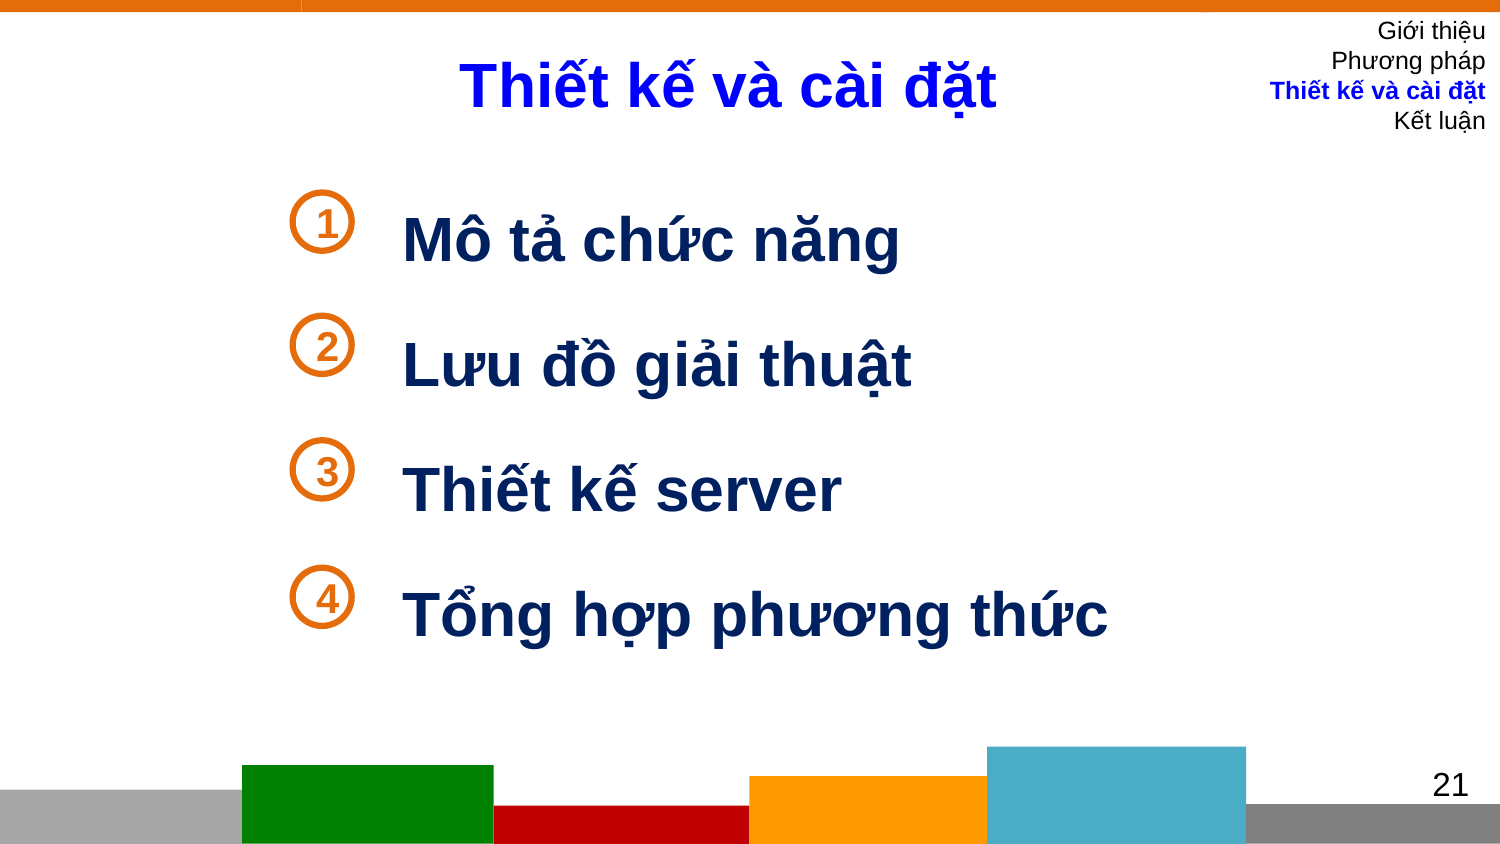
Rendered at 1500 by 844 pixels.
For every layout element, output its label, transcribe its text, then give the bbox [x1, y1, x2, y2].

text_box [242, 765, 494, 844]
text_box [749, 776, 987, 844]
text_box [1246, 804, 1500, 844]
text_box [0, 789, 242, 844]
text_box Thiết kế và cài đặt [383, 37, 1075, 128]
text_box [0, 0, 1500, 13]
text_box [987, 746, 1247, 844]
text_box 21 [1417, 756, 1495, 811]
text_box 4 [290, 592, 354, 629]
text_box [493, 805, 749, 844]
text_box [292, 153, 1500, 587]
text_box Giới thiệu Phương pháp Thiết kế và cài đặt Kết luận [1246, 19, 1500, 142]
